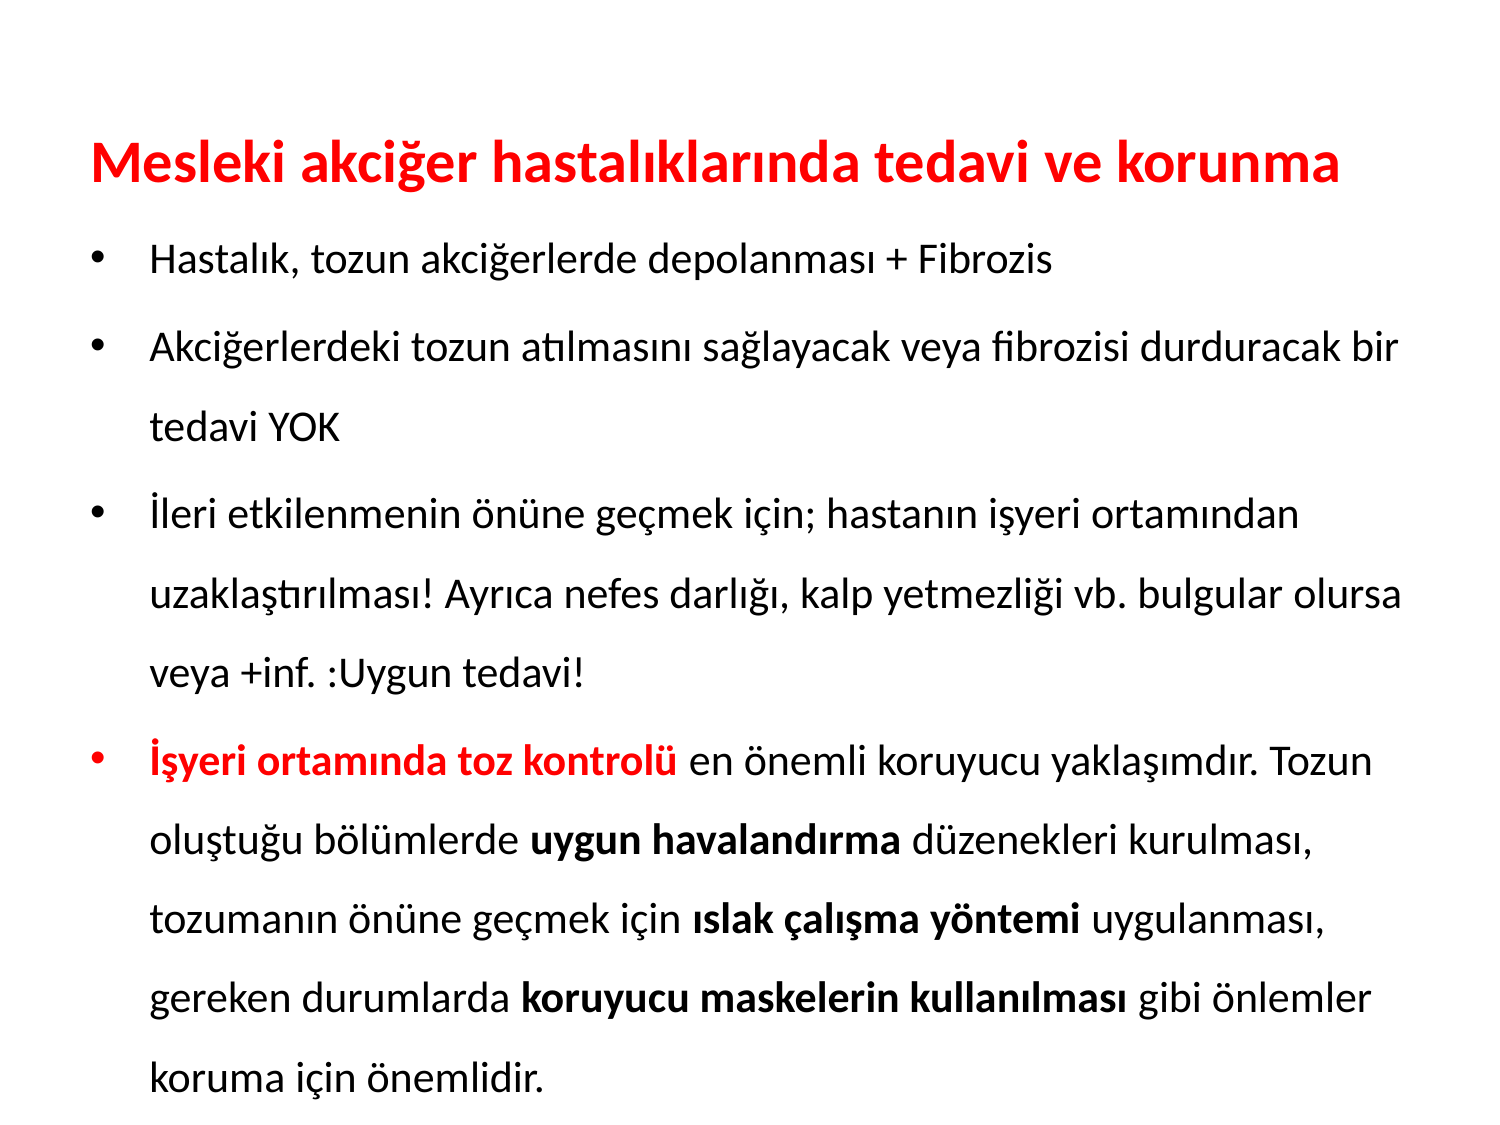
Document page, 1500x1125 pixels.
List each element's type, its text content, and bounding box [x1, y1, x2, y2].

list Mesleki akciğer hastalıklarında tedavi ve korunma Hastalık, tozun akciğerlerde depolanması + Fibrozis Akciğerlerdeki tozun atılmasını sağlayacak veya fibrozisi durduracak bir tedavi YOK İleri etkilenmenin önüne geçmek için; hastanın işyeri ortamından uzaklaştırılması! Ayrıca nefes darlığı, kalp yetmezliği vb. bulgular olursa veya +inf. :Uygun tedavi! İşyeri ortamında toz kontrolü en önemli koruyucu yaklaşımdır. Tozun oluştuğu bölümlerde uygun havalandırma düzenekleri kurulması, tozumanın önüne geçmek için ıslak çalışma yöntemi uygulanması, gereken durumlarda koruyucu maskelerin kullanılması gibi önlemler koruma için önemlidir. [75, 78, 1425, 1125]
